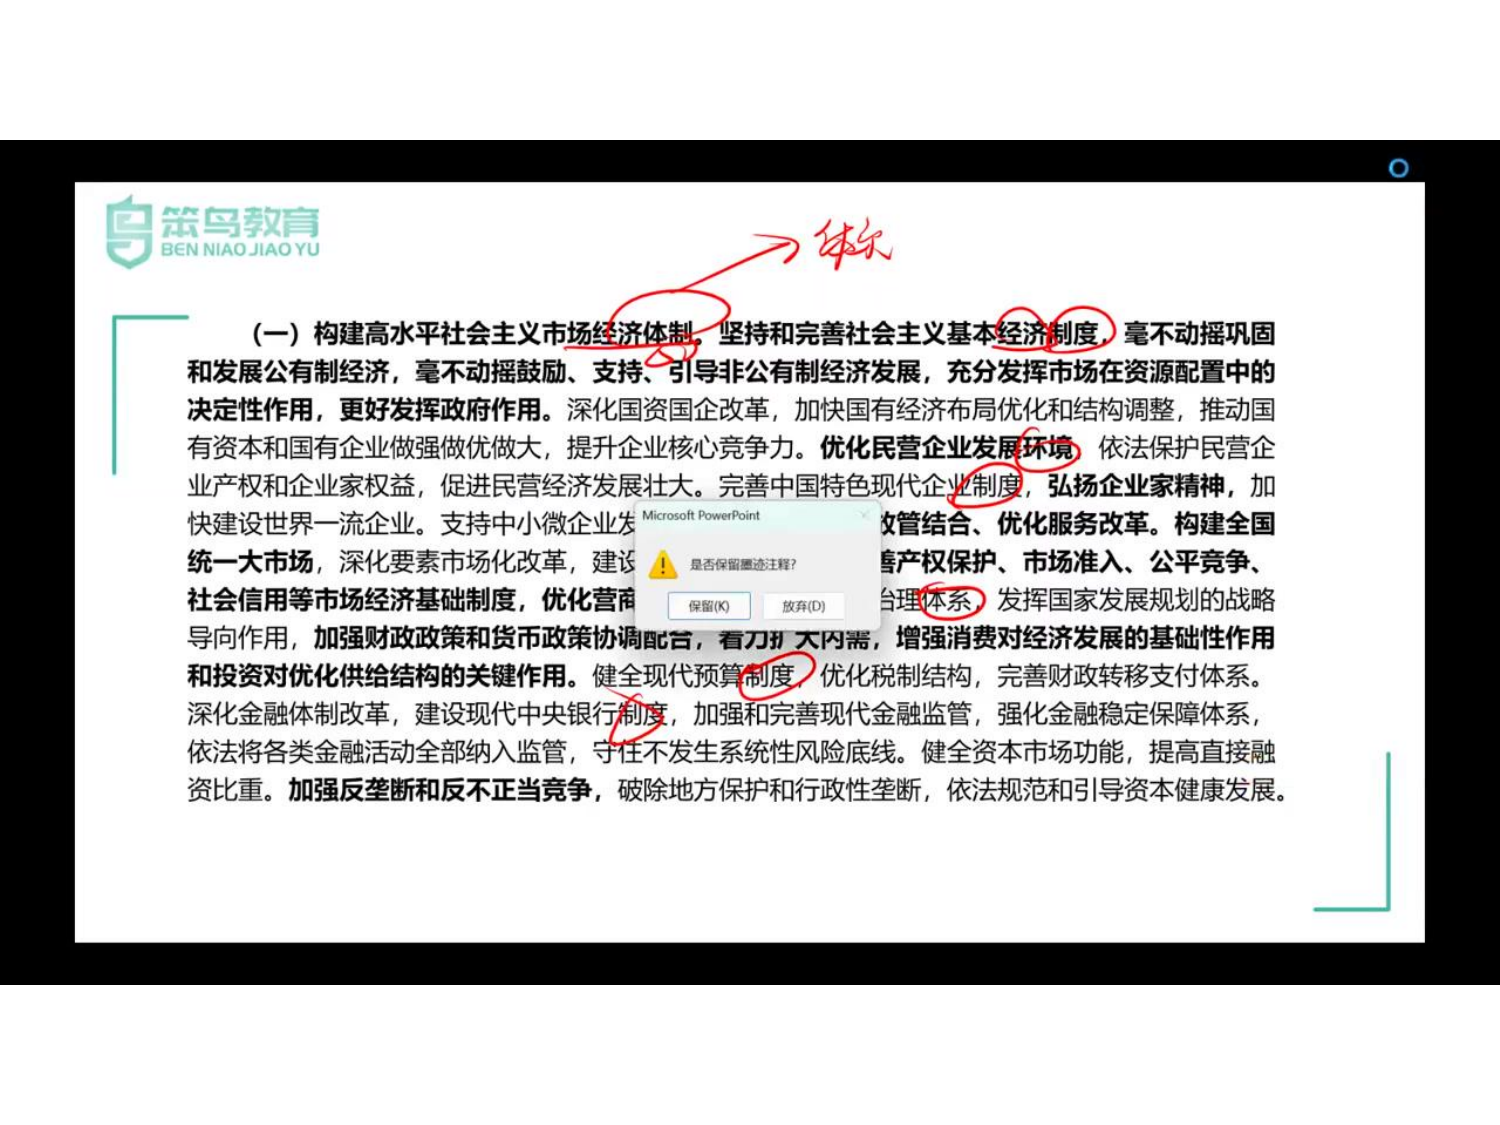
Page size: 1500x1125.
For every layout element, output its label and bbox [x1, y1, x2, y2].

picture [0, 140, 1500, 985]
